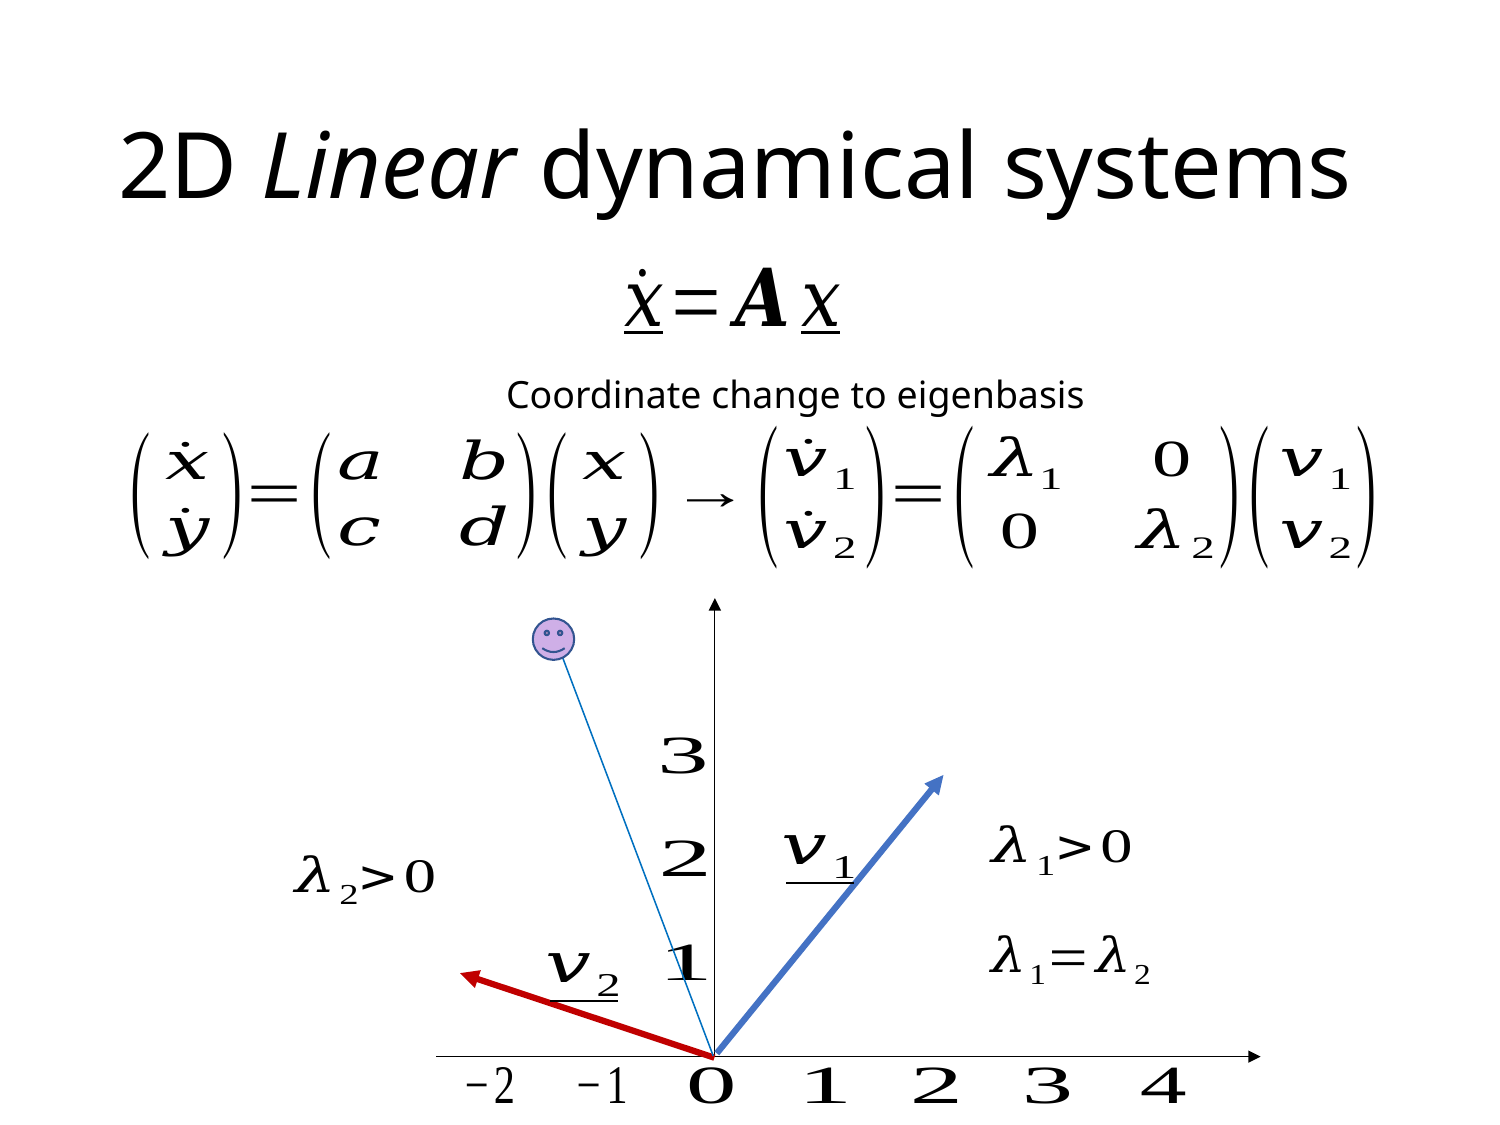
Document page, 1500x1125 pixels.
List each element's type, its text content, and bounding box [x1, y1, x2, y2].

text_box [531, 617, 575, 661]
text_box Coordinate change to eigenbasis [491, 363, 1197, 424]
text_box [553, 633, 714, 1056]
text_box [460, 973, 715, 1058]
title 2D Linear dynamical systems [103, 59, 1397, 278]
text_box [716, 775, 944, 1054]
